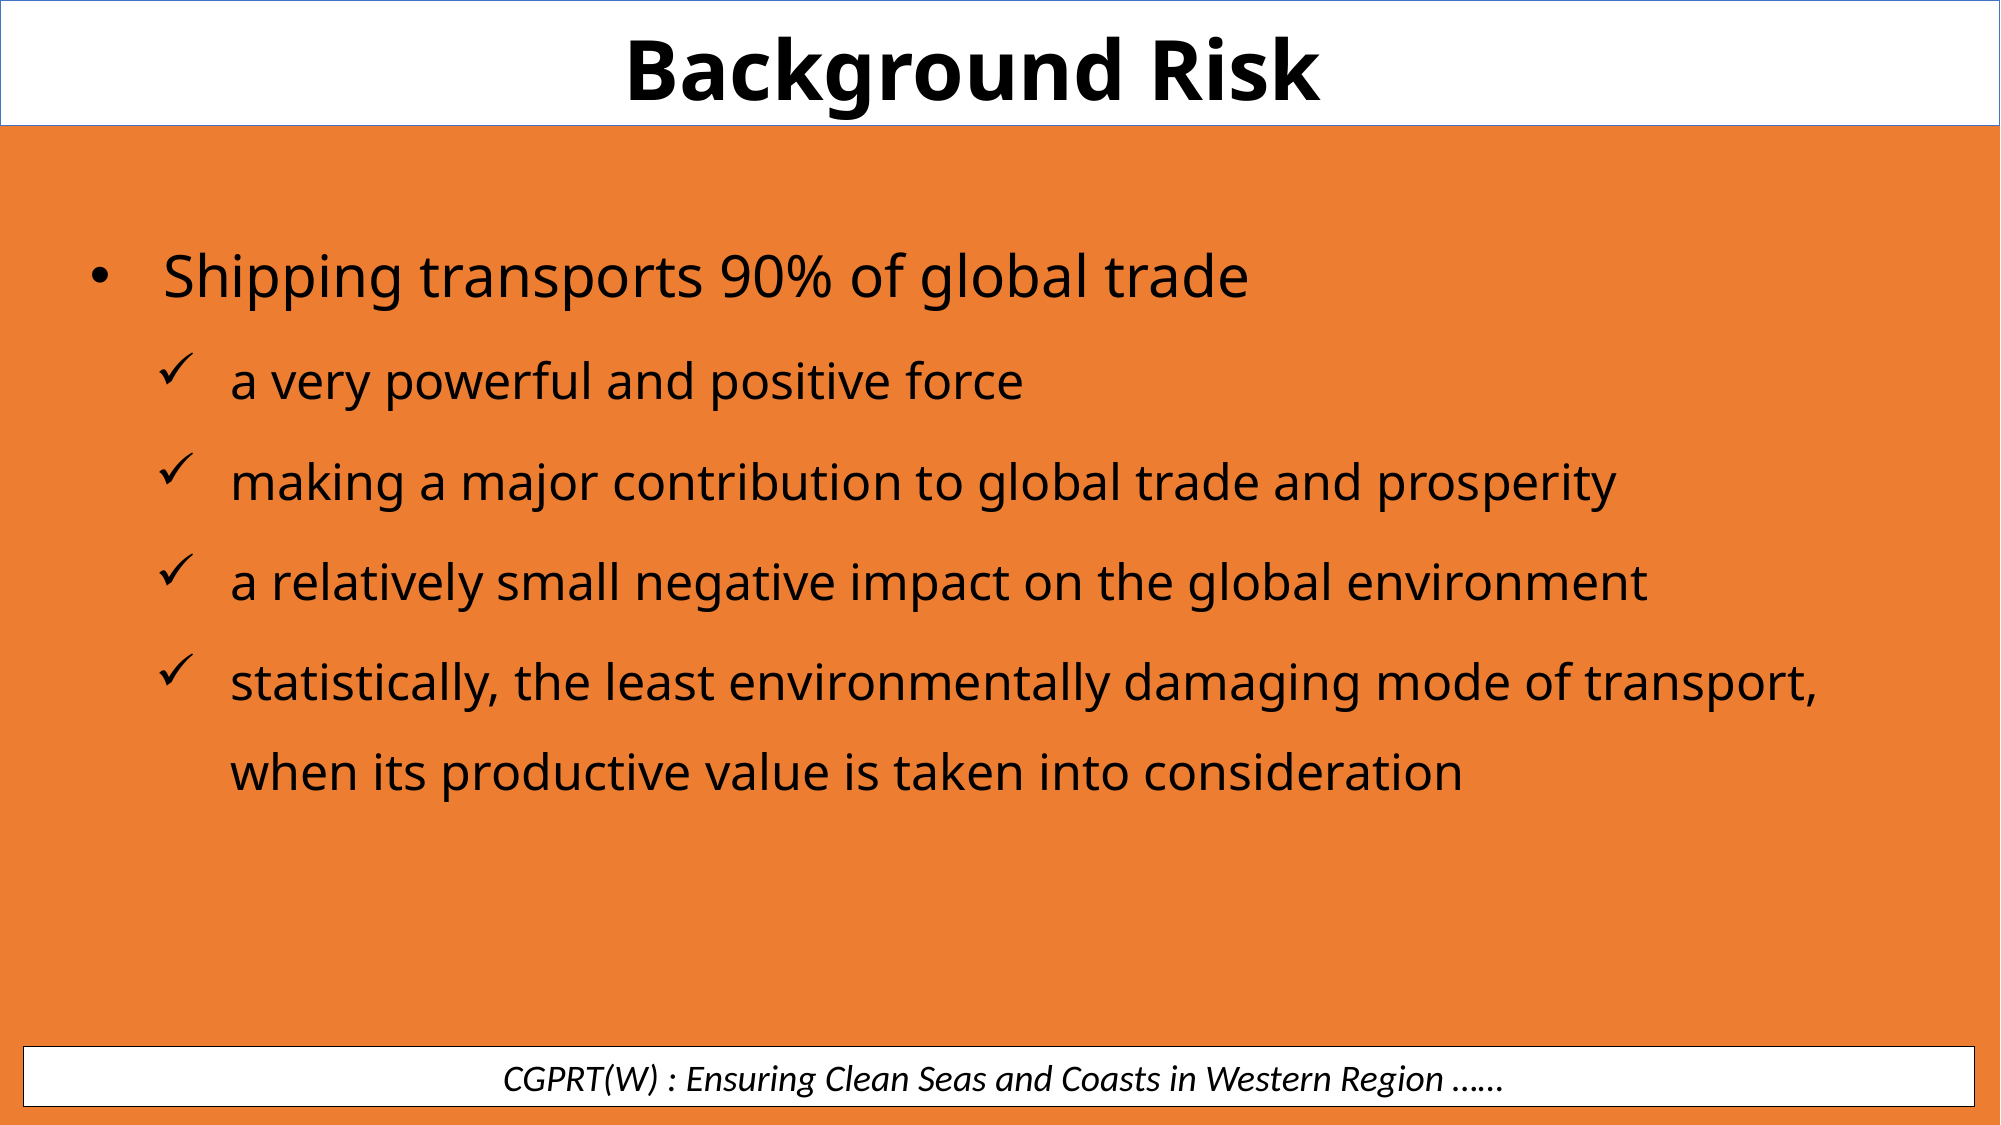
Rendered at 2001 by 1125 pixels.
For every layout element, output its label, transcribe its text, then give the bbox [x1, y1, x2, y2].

text_box Background Risk [74, 21, 1871, 114]
text_box CGPRT(W) : Ensuring Clean Seas and Coasts in Western Region …… [23, 1046, 1975, 1107]
text_box Shipping transports 90% of global trade a very powerful and positive force making a major contribution to global trade and prosperity a relatively small negative impact on the global environment statistically, the least environmentally damaging mode of transport, when its productive value is taken into consideration [74, 196, 1871, 770]
text_box [0, 0, 2000, 126]
